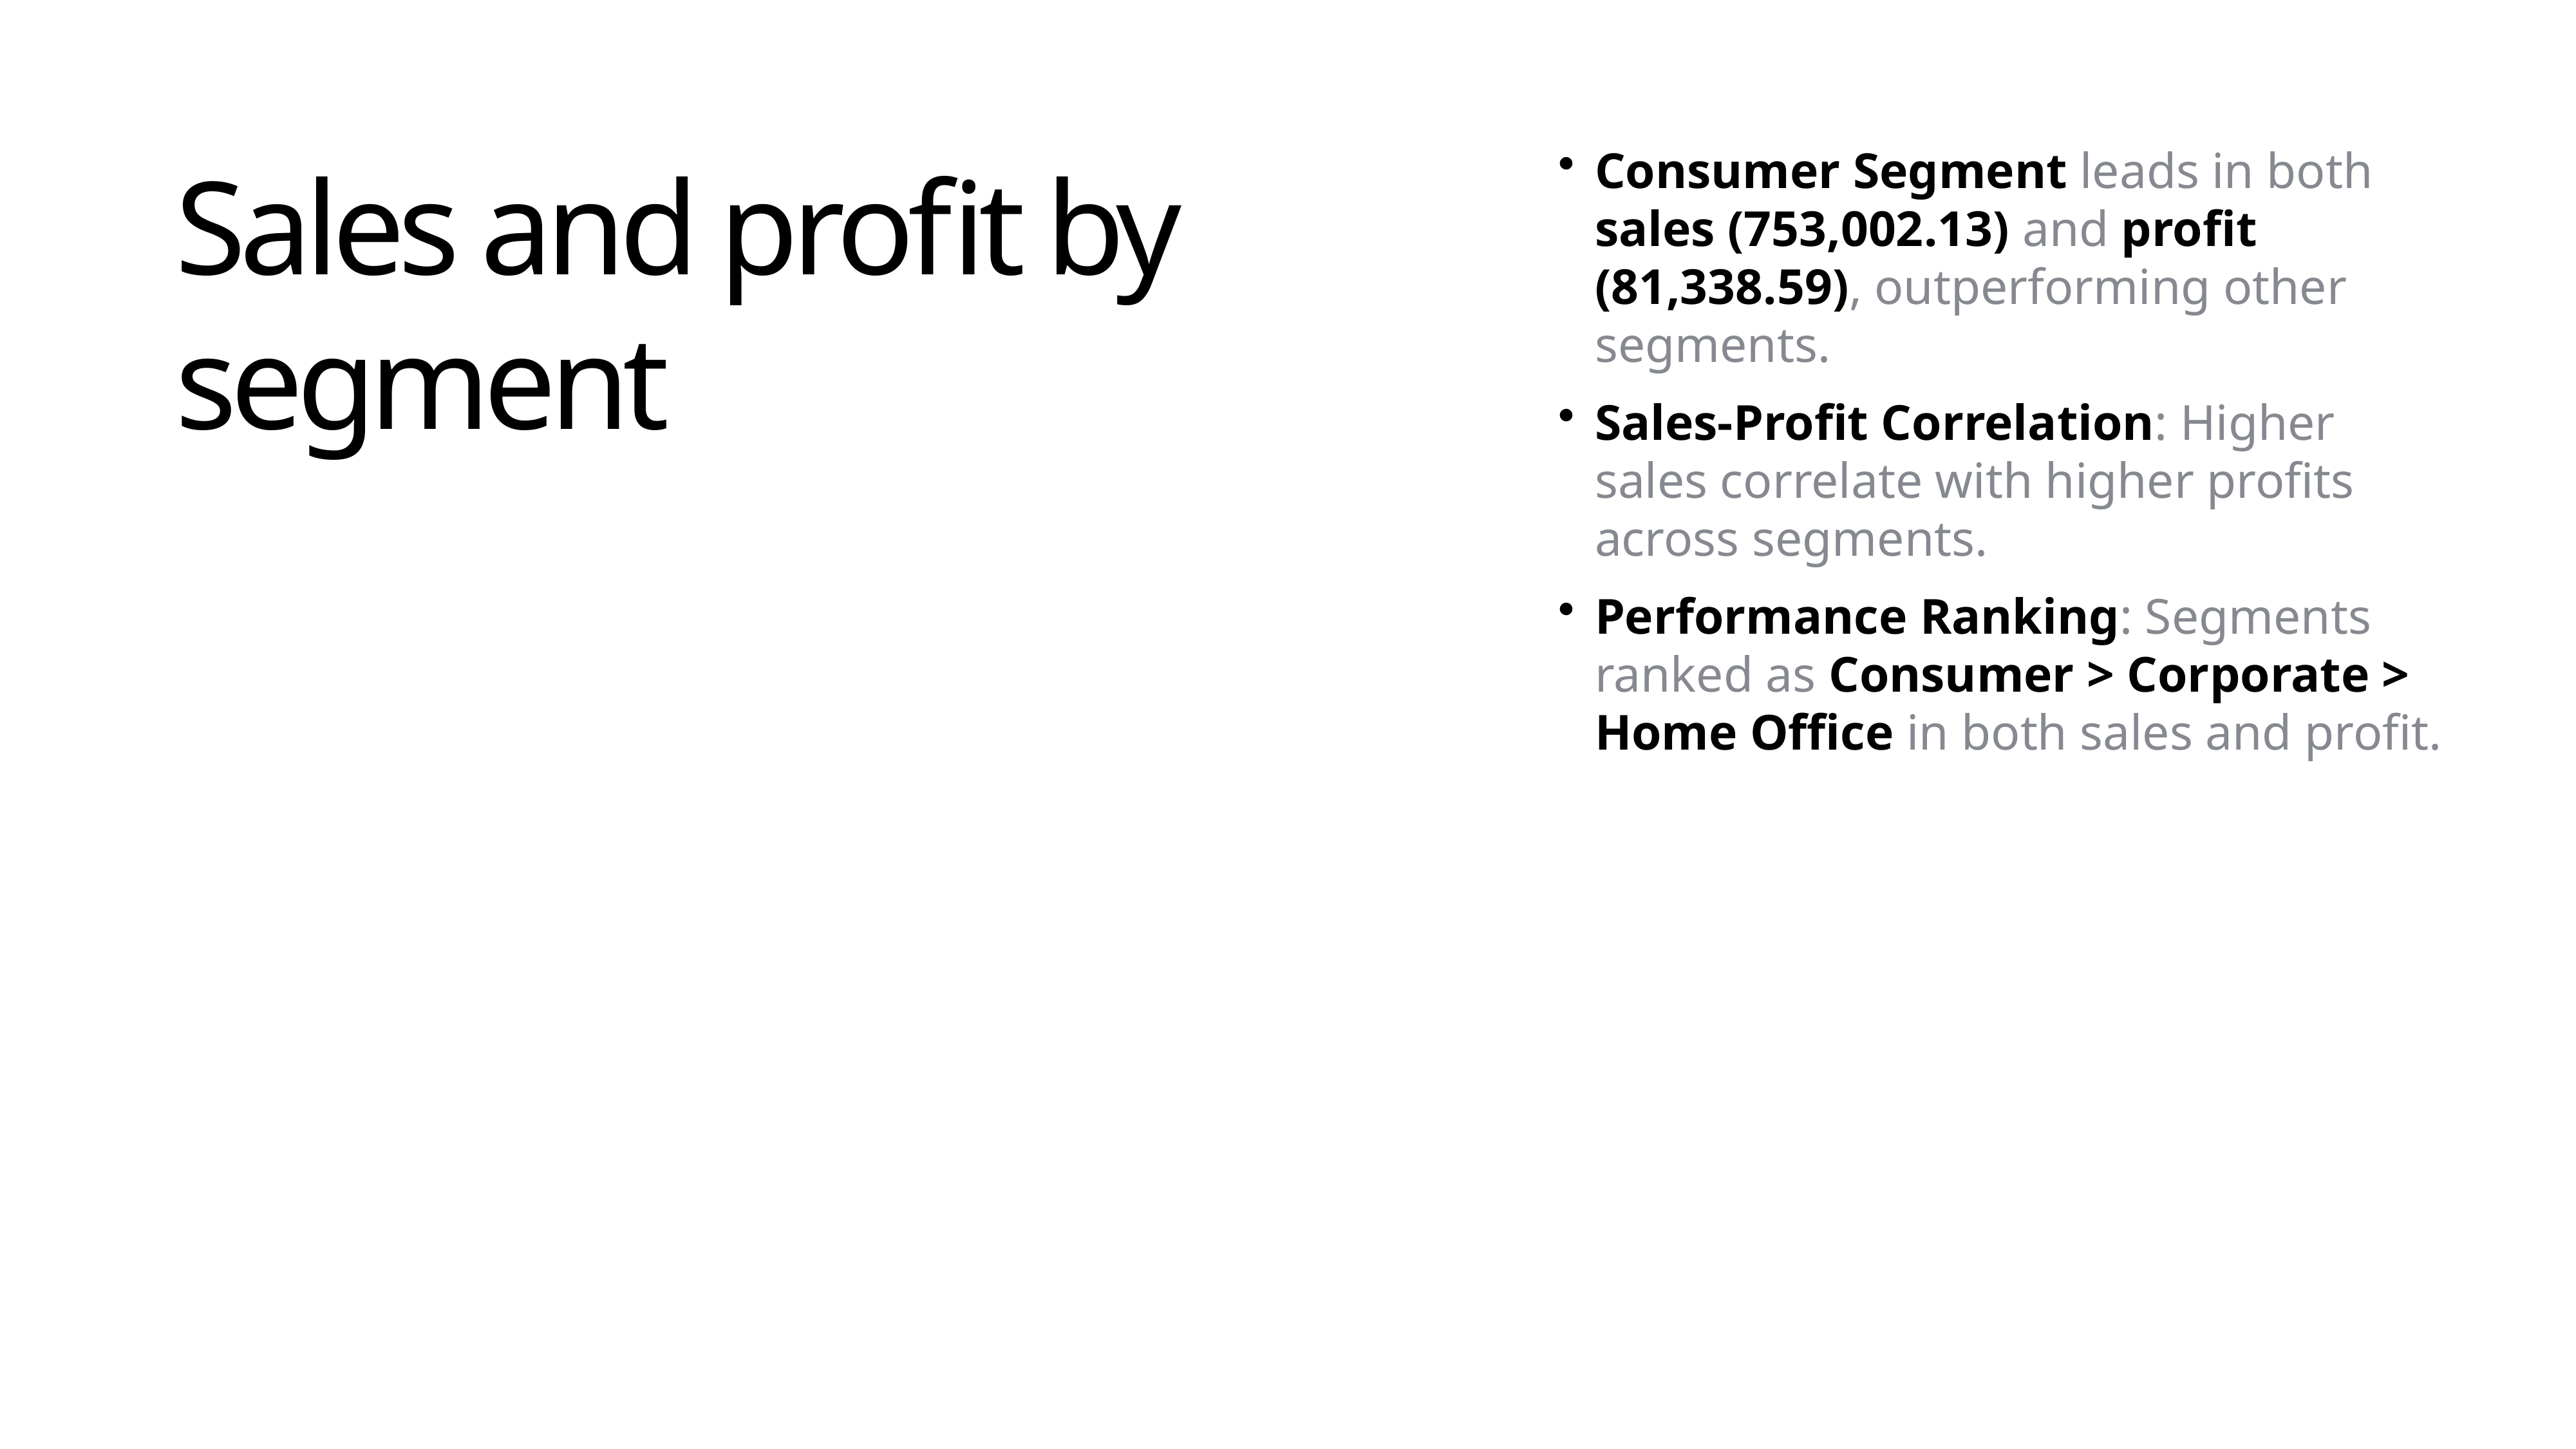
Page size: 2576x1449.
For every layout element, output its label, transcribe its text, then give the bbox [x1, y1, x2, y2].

title Sales and profit by segment [166, 140, 1383, 307]
text_box Consumer Segment leads in both sales (753,002.13) and profit (81,338.59), outperforming other segments. Sales-Profit Correlation: Higher sales correlate with higher profits across segments. Performance Ranking: Segments ranked as Consumer > Corporate > Home Office in both sales and profit. [1549, 135, 2462, 1294]
